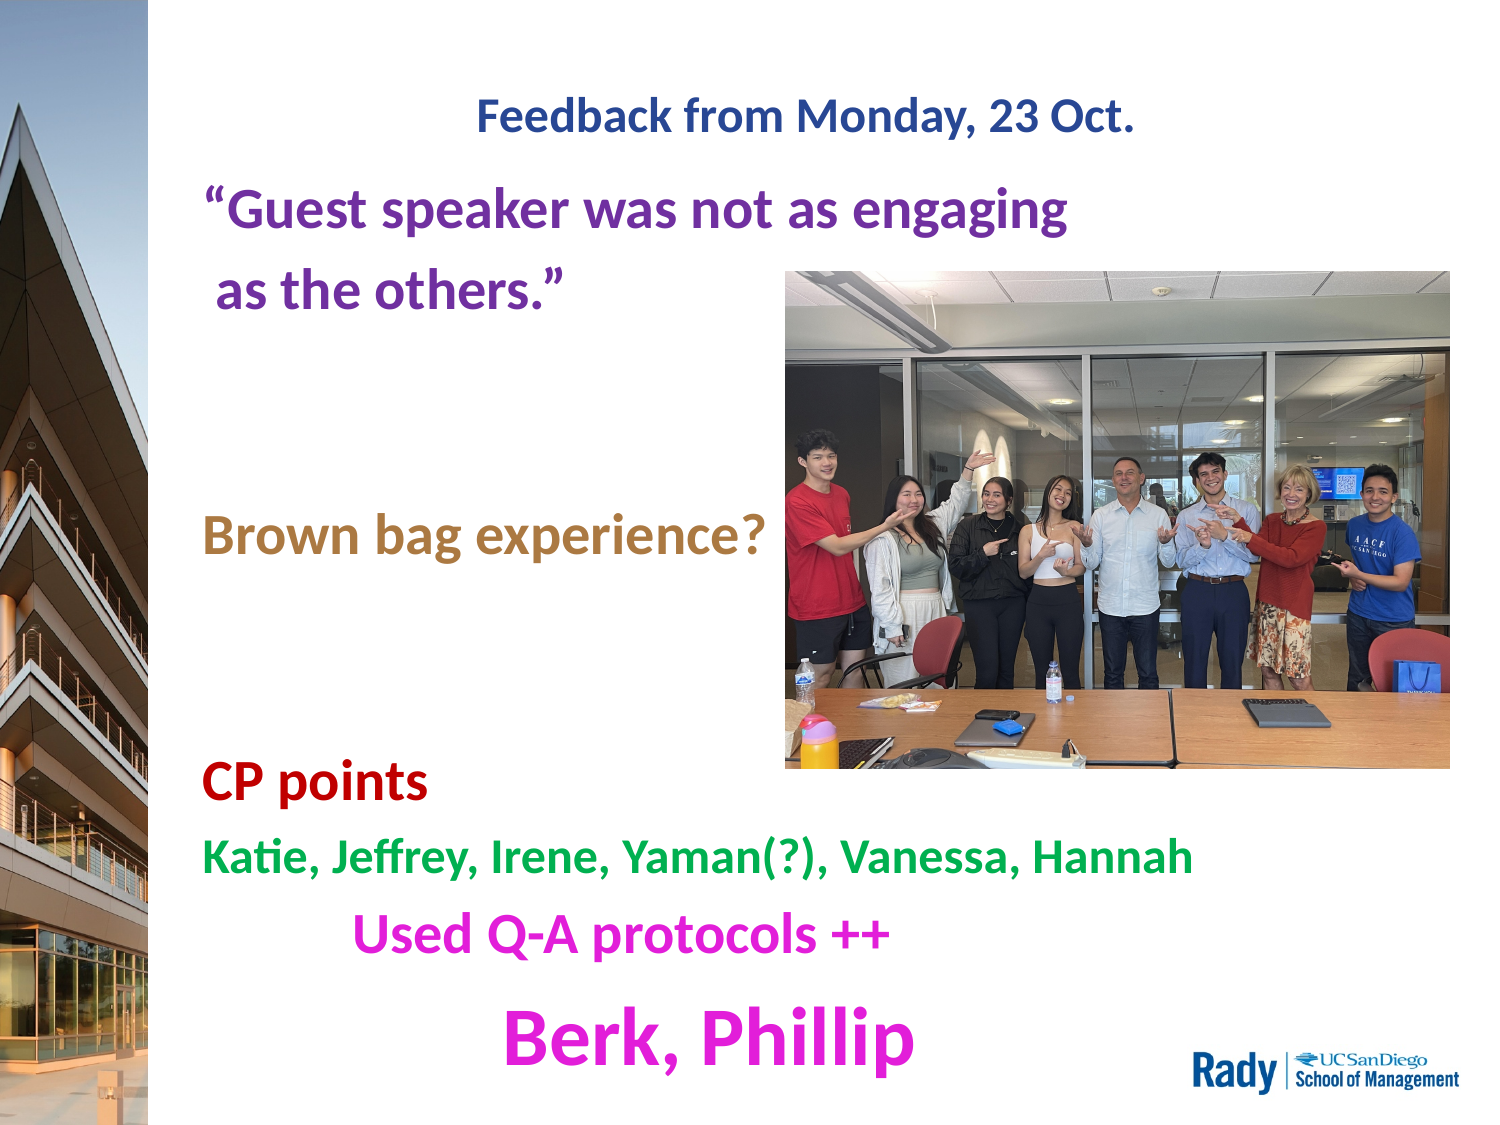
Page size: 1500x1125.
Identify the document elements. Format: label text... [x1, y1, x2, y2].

picture [785, 270, 1450, 770]
title Feedback from Monday, 23 Oct. [187, 62, 1425, 162]
picture [0, 0, 148, 1125]
picture [1187, 1058, 1463, 1101]
list “Guest speaker was not as engaging as the others.” Brown bag experience? CP points Katie, Jeffrey, Irene, Yaman(?), Vanessa, Hannah Used Q-A protocols ++ Berk, Phillip [187, 162, 1475, 1058]
